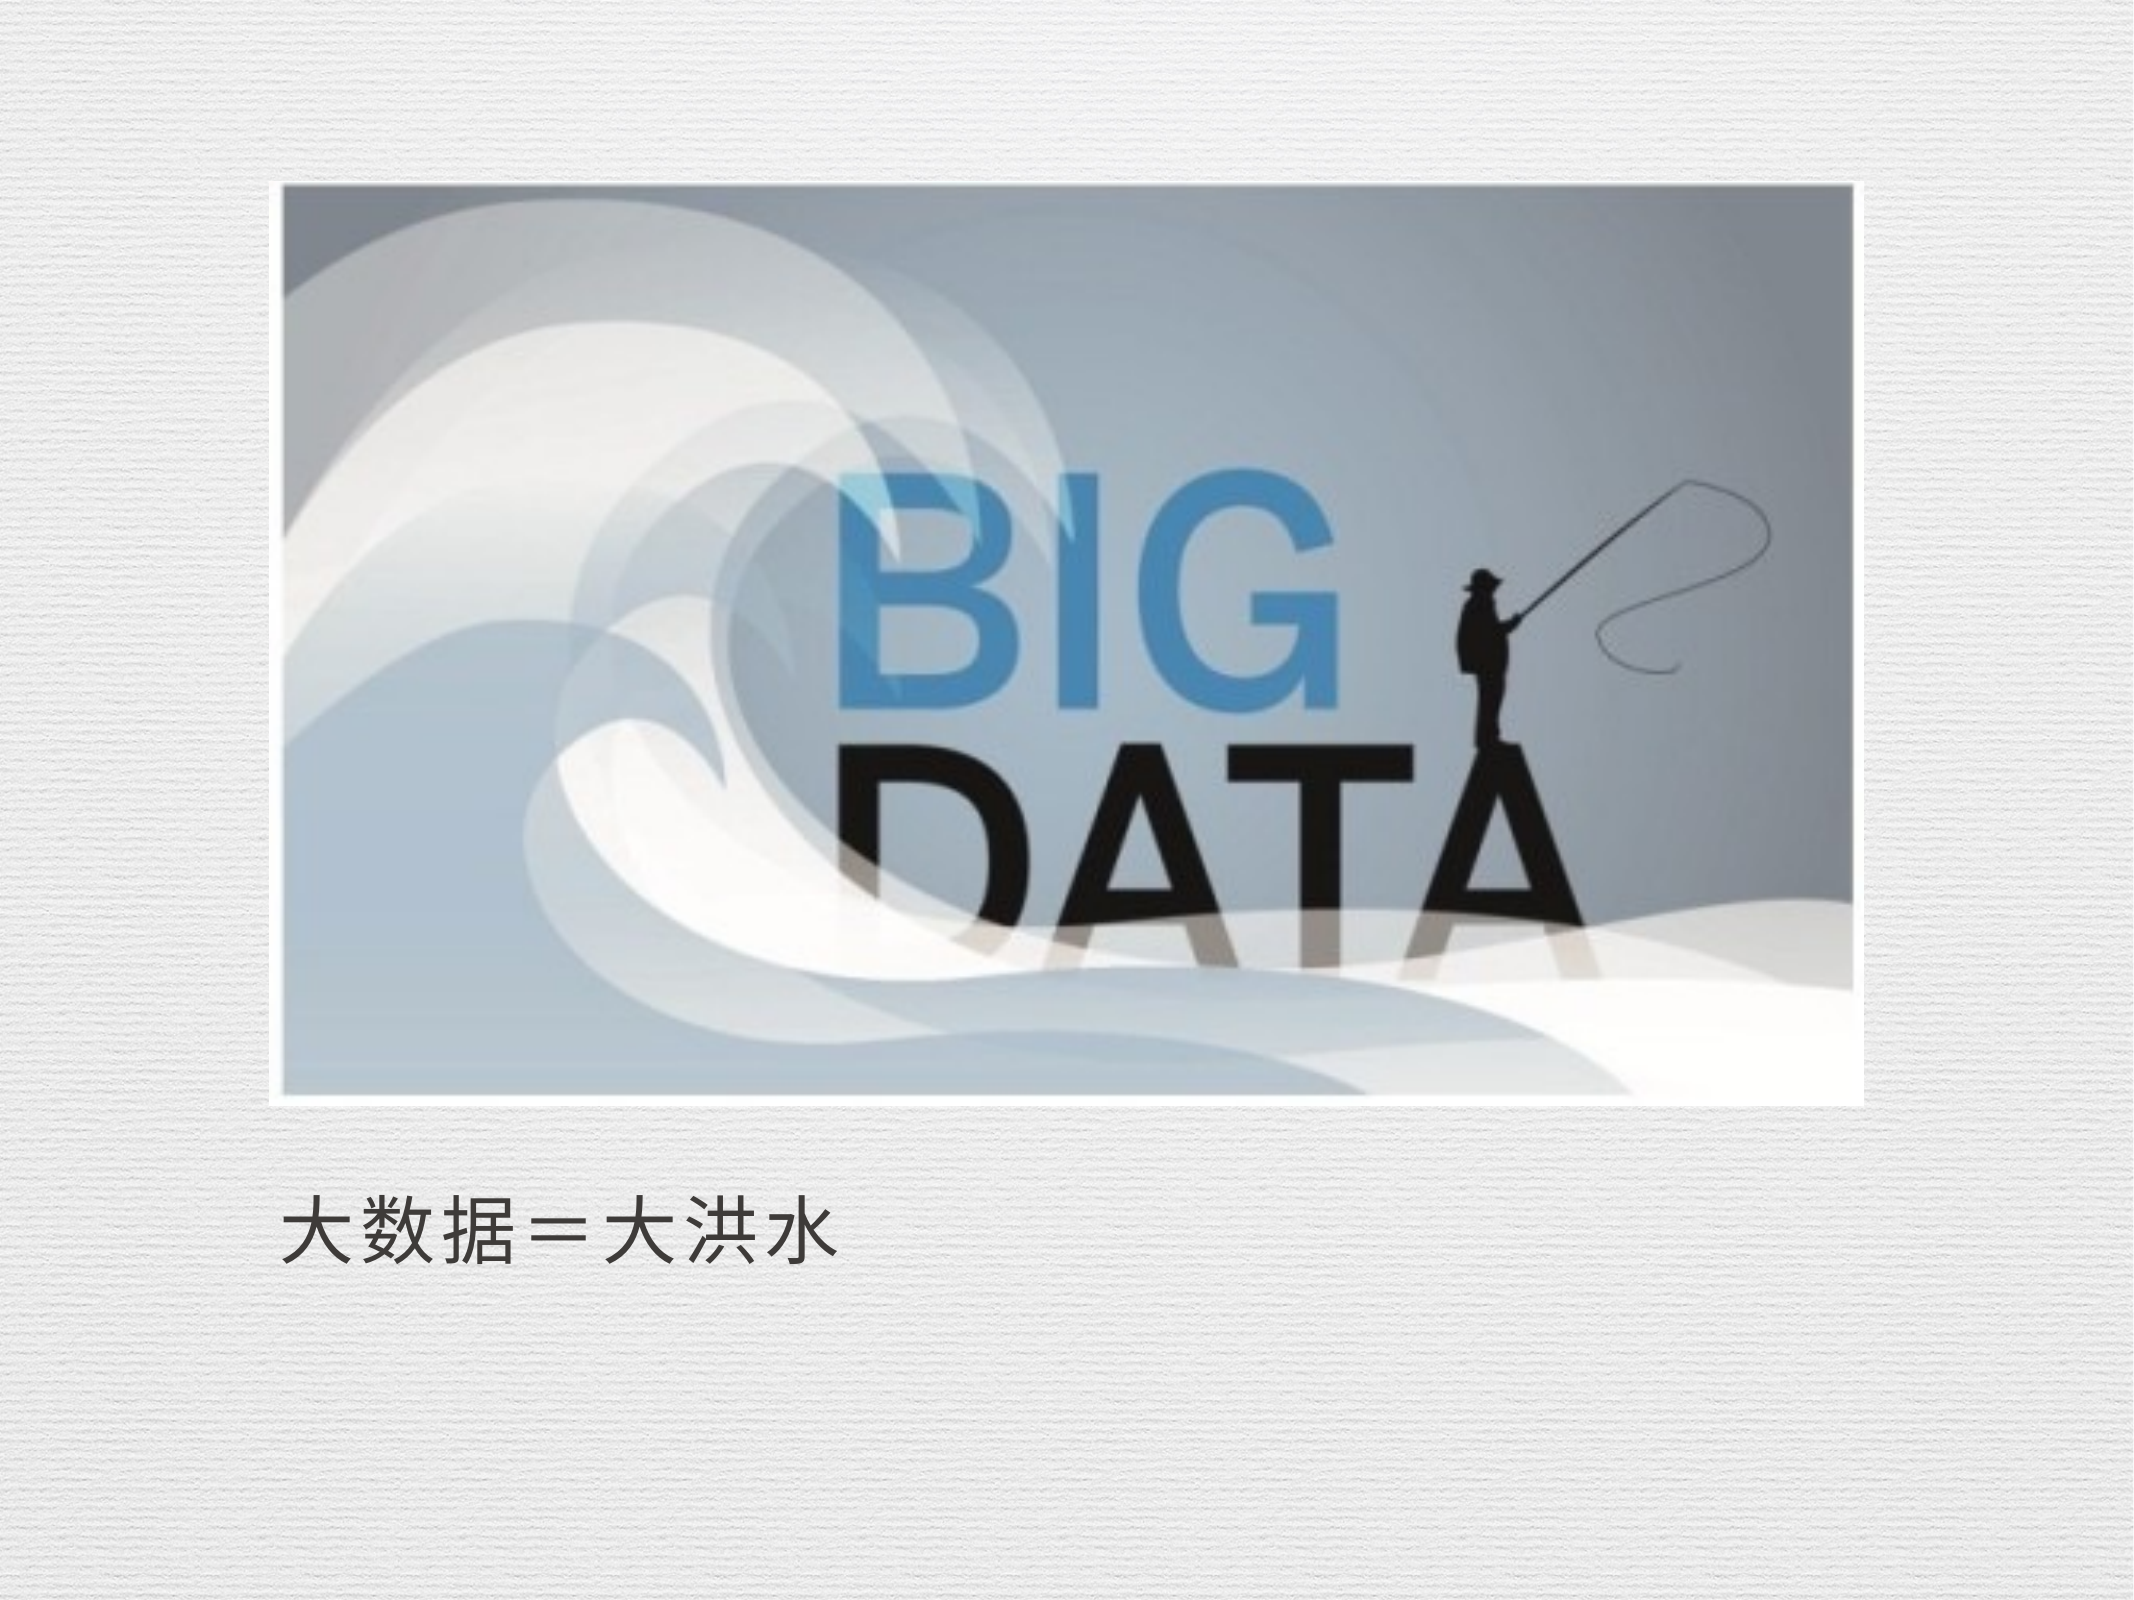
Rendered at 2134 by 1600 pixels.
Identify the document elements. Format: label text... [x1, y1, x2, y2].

picture [0, 0, 2134, 1600]
title 大数据＝大洪水 [278, 1115, 941, 1274]
